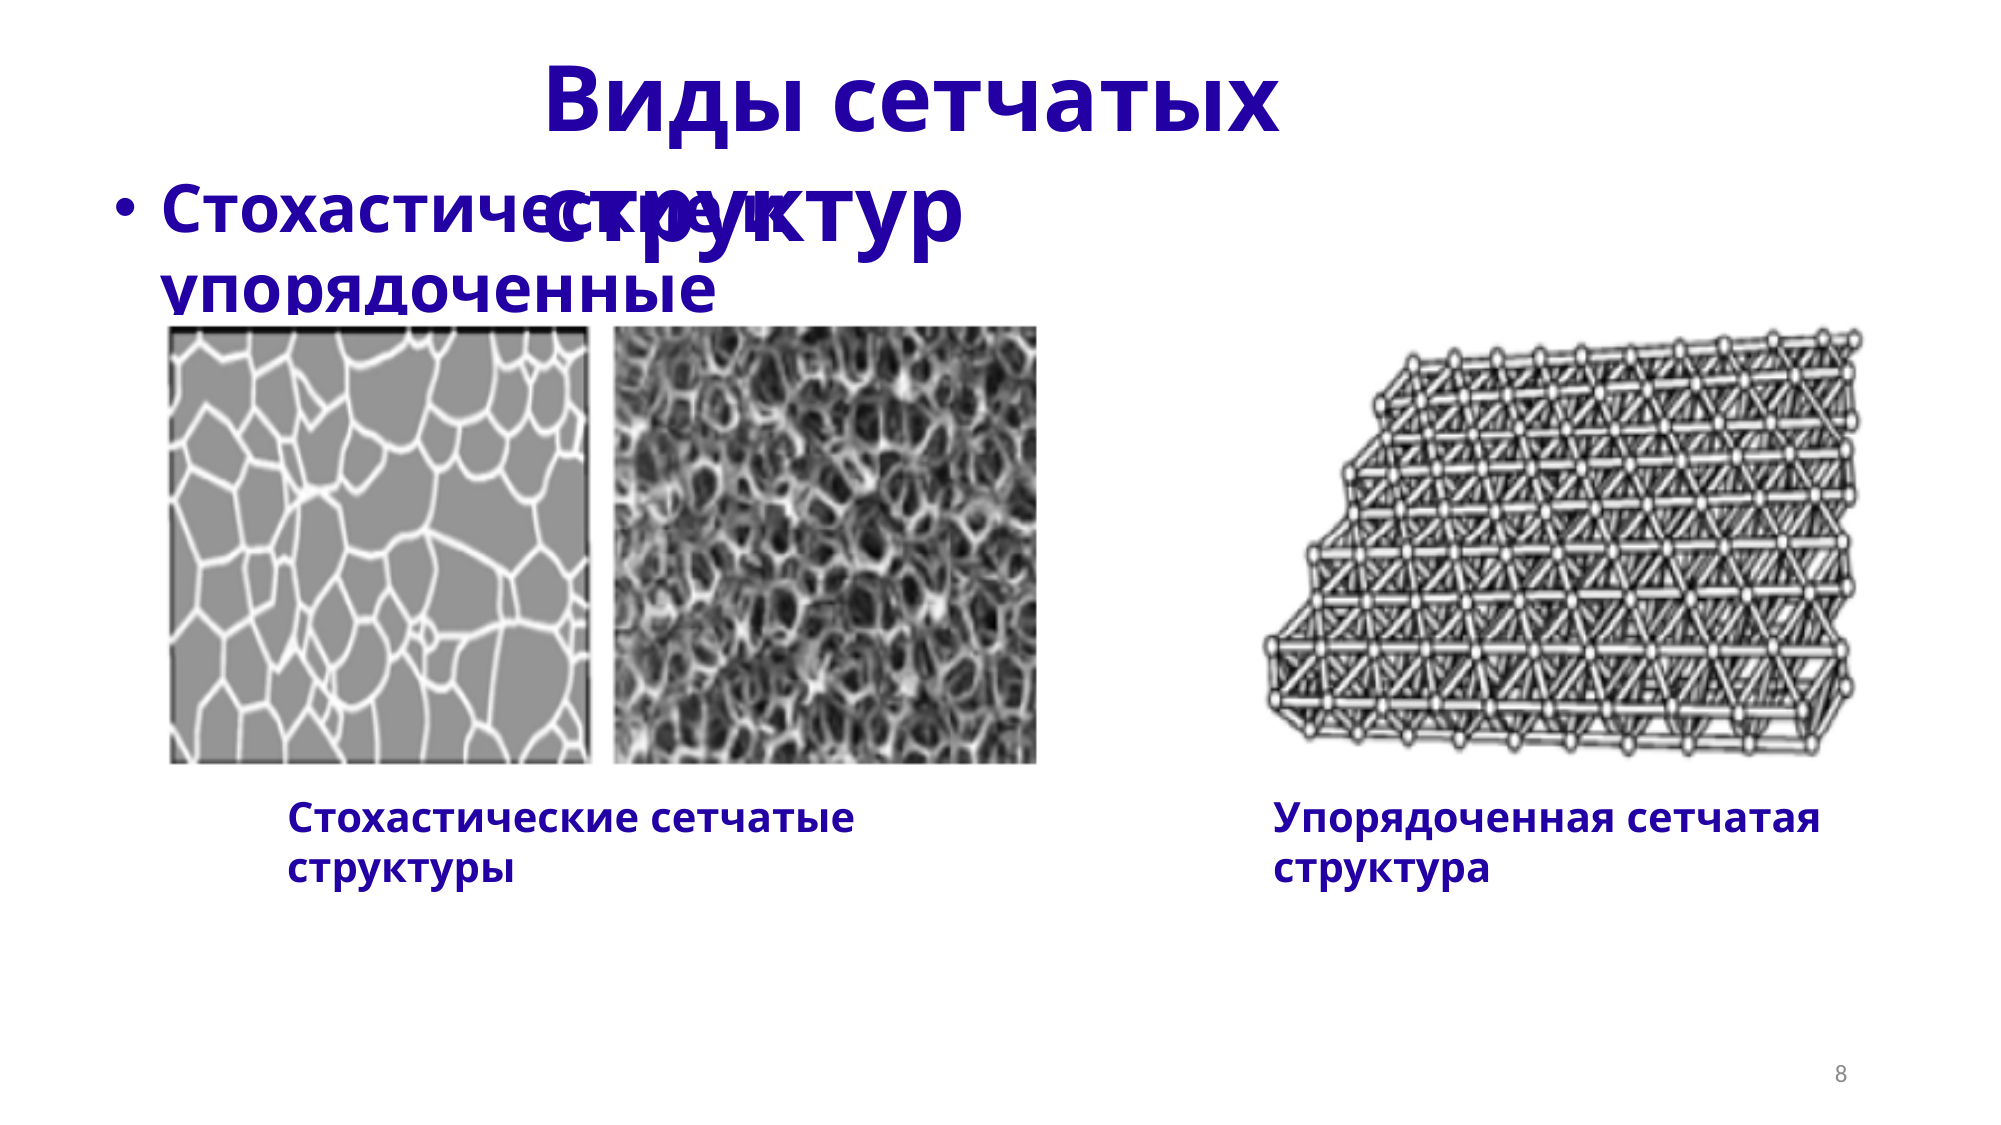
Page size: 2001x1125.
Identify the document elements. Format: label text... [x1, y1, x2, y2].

text_box Стохастические сетчатые структуры [272, 783, 1077, 899]
text_box Упорядоченная сетчатая структура [1258, 783, 2000, 899]
picture [1258, 287, 1890, 784]
text_box Виды сетчатых структур [526, 32, 1498, 268]
slide_number 8 [1412, 1042, 1863, 1103]
picture [152, 315, 1046, 784]
text_box Стохастические и упорядоченные [98, 158, 1294, 334]
